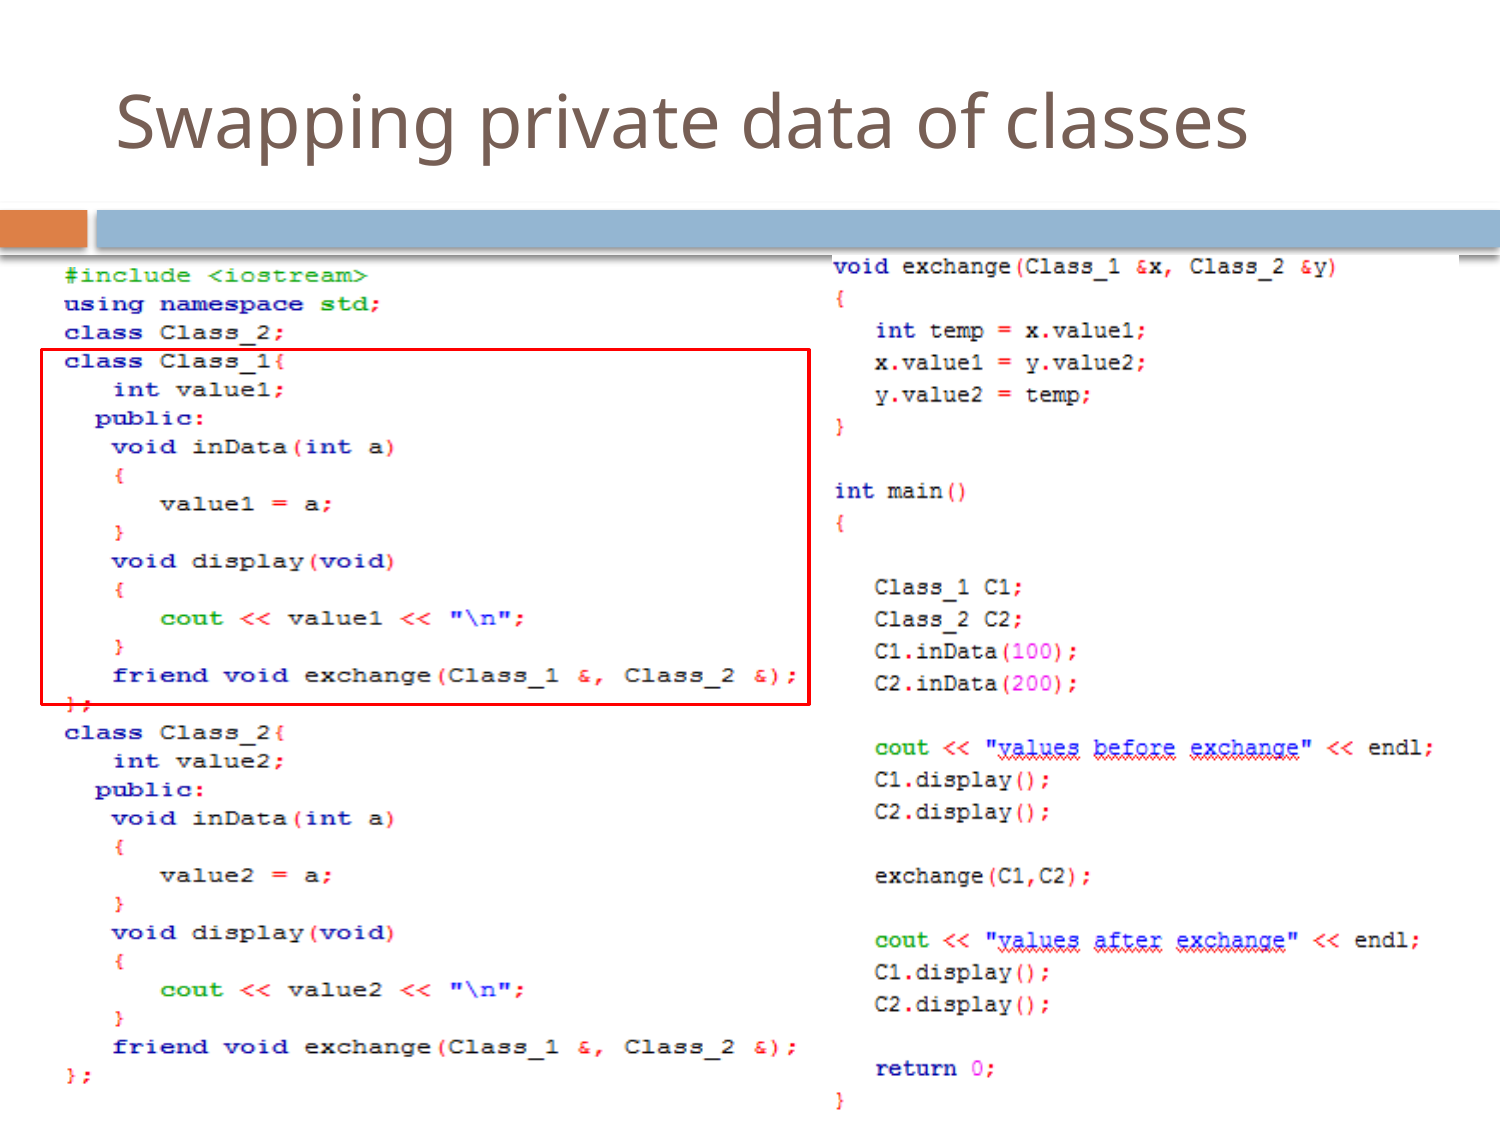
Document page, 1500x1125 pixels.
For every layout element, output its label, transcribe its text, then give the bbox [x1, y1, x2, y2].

picture [64, 266, 810, 1095]
title Swapping private data of classes [100, 37, 1438, 200]
picture [832, 254, 1459, 1125]
text_box [40, 348, 58, 706]
